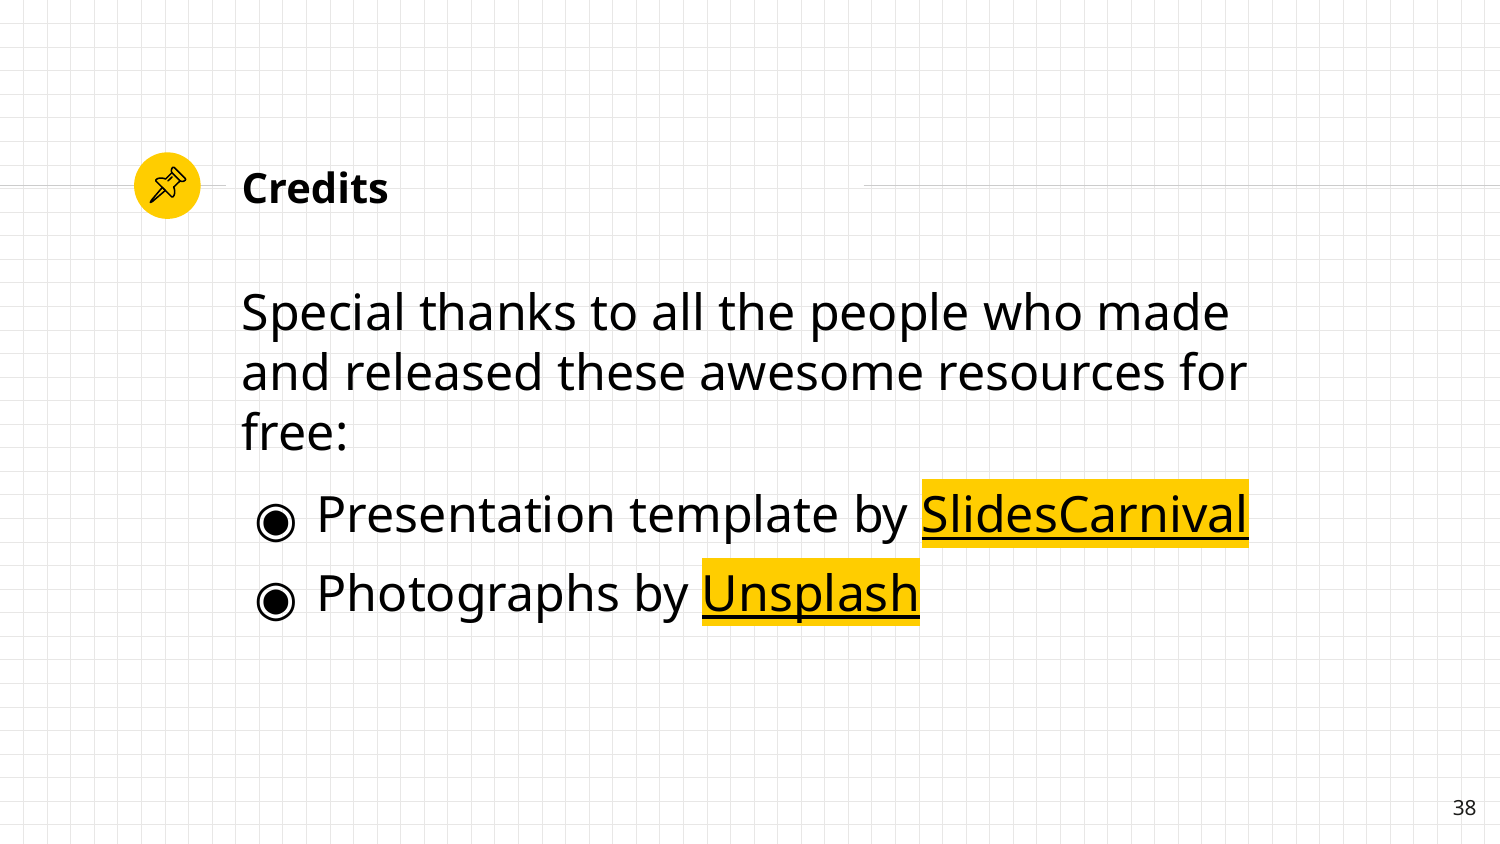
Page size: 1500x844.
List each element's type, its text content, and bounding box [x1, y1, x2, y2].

title Credits [226, 151, 863, 223]
list Special thanks to all the people who made and released these awesome resources for free: Presentation template by SlidesCarnival Photographs by Unsplash [226, 265, 1344, 776]
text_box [150, 166, 186, 203]
slide_number 38 [1401, 779, 1492, 844]
